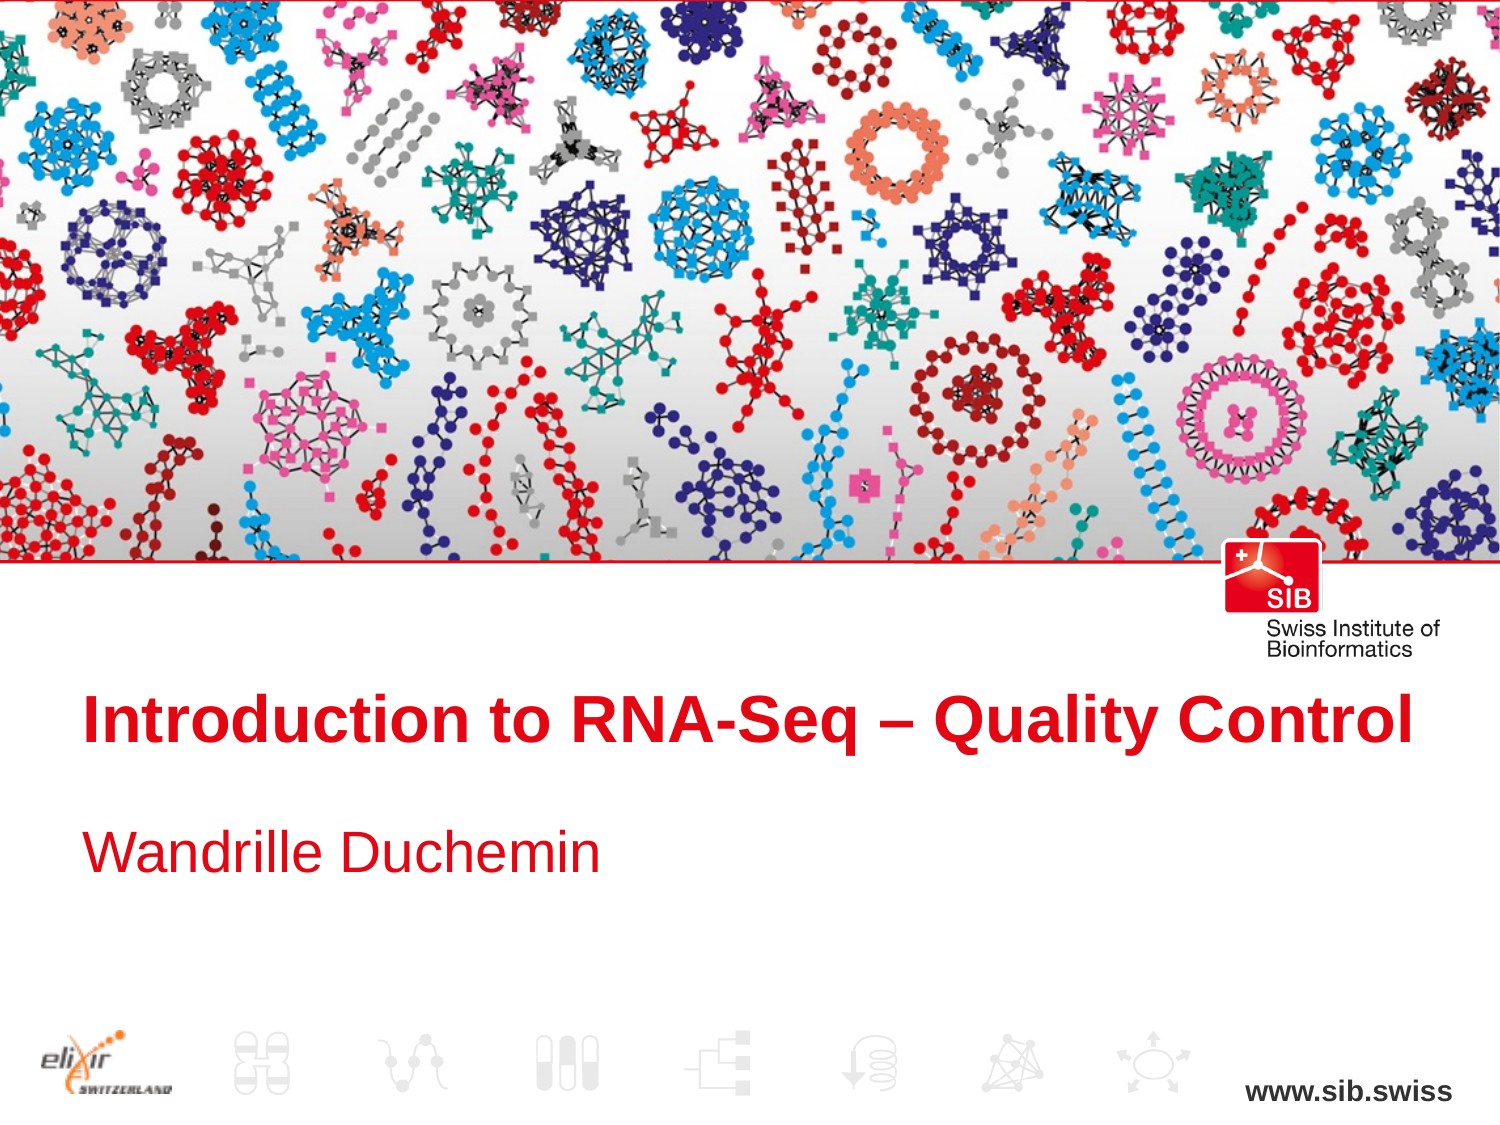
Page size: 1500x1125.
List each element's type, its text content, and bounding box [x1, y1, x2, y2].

text_box Introduction to RNA-Seq – Quality Control [82, 677, 1440, 754]
text_box Wandrille Duchemin [82, 814, 1411, 943]
picture [0, 0, 1500, 657]
picture [41, 1030, 172, 1094]
picture [1486, 347, 1495, 355]
